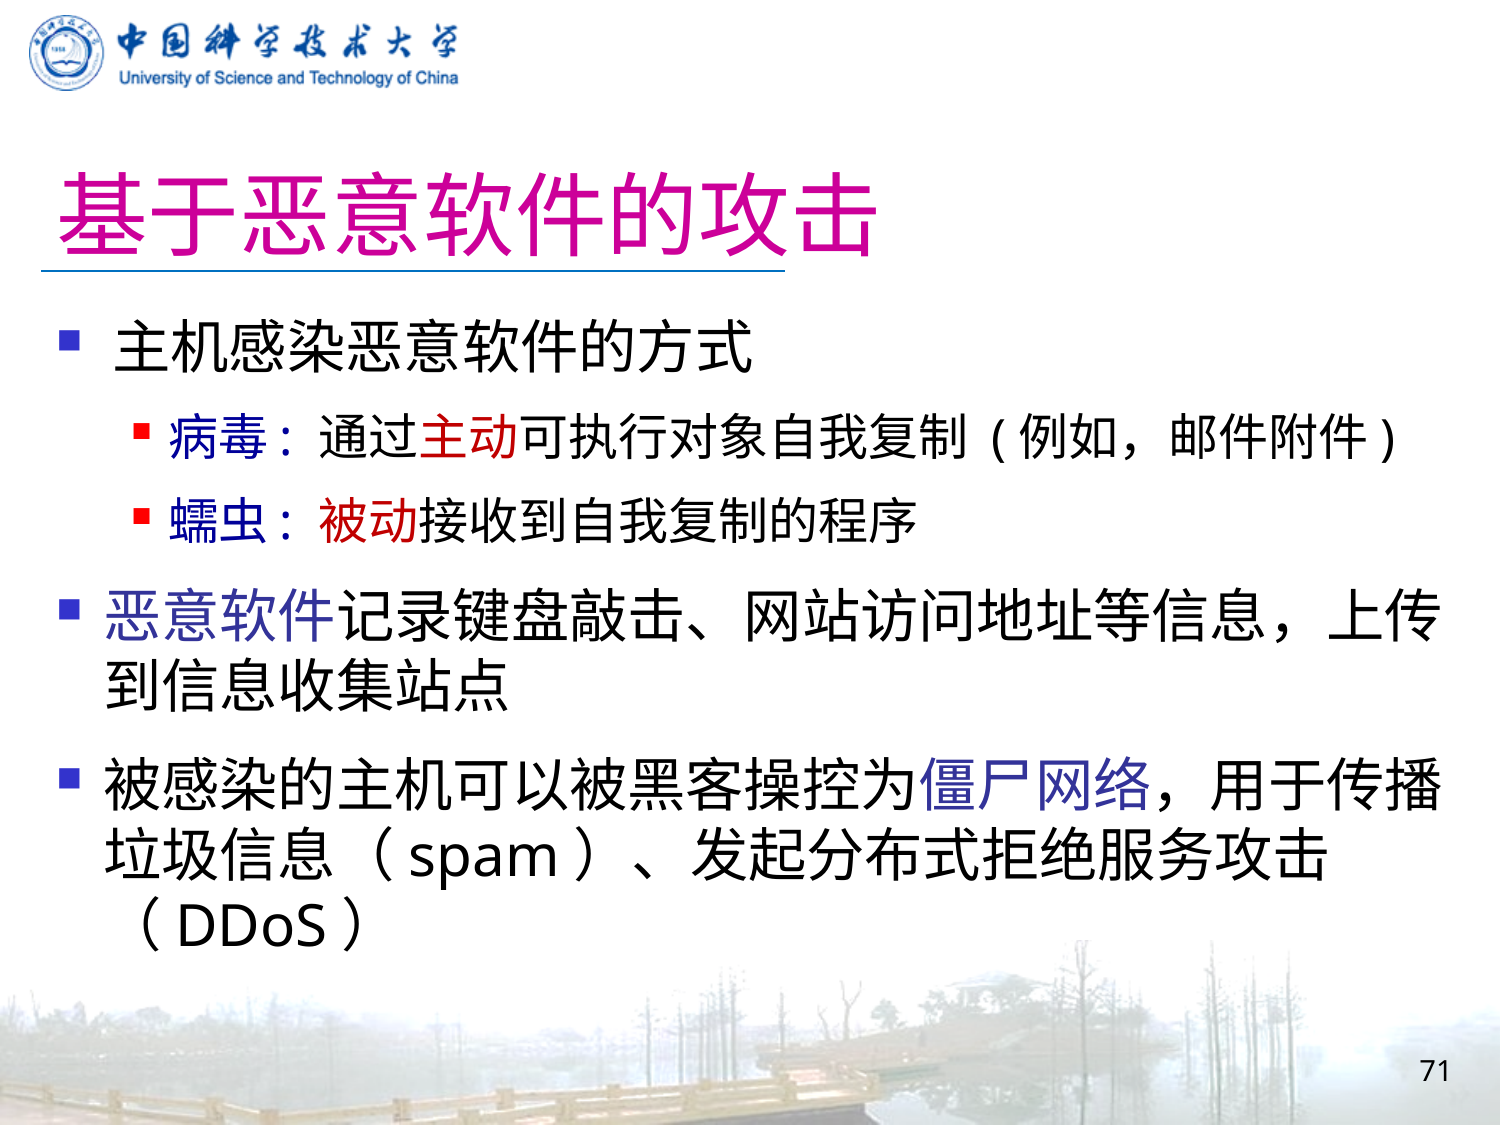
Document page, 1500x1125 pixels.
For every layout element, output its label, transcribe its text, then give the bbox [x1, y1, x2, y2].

picture [29, 15, 461, 91]
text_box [0, 940, 1500, 1125]
slide_number 71 [1154, 1023, 1468, 1100]
list 主机感染恶意软件的方式 病毒: 通过主动可执行对象自我复制 (例如，邮件附件) 蠕虫: 被动接收到自我复制的程序 恶意软件记录键盘敲击、网站访问地址等信息，上传到信息收集站点 被感染的主机可以被黑客操控为僵尸网络，用于传播垃圾信息（spam）、发起分布式拒绝服务攻击（DDoS） [40, 302, 1470, 1007]
title 基于恶意软件的攻击 [40, 34, 1468, 276]
